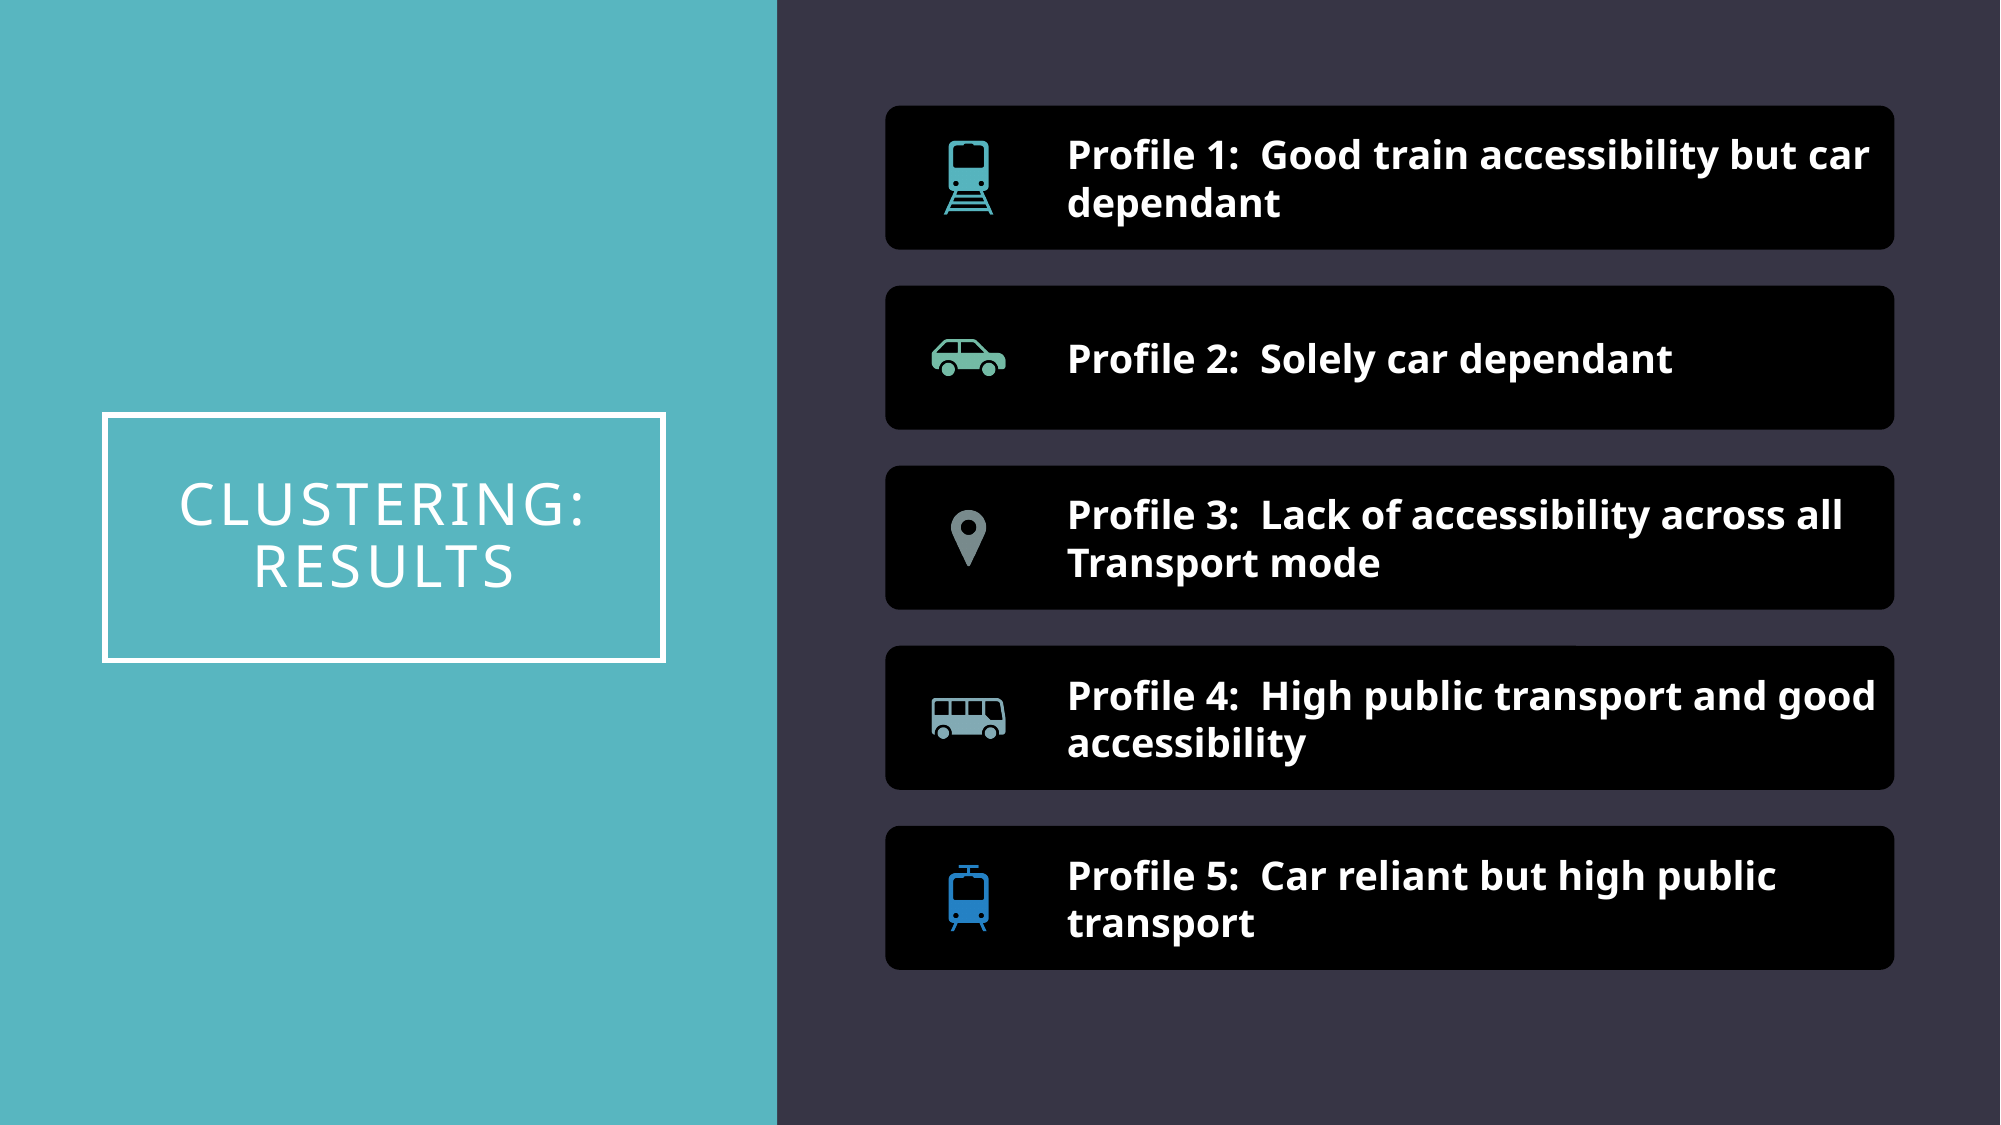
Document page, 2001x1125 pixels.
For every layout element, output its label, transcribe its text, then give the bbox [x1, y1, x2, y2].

text_box [0, 0, 778, 1125]
text_box [779, 0, 2000, 1125]
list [885, 104, 1895, 971]
title CLUSTERING: RESULTS [102, 412, 666, 663]
